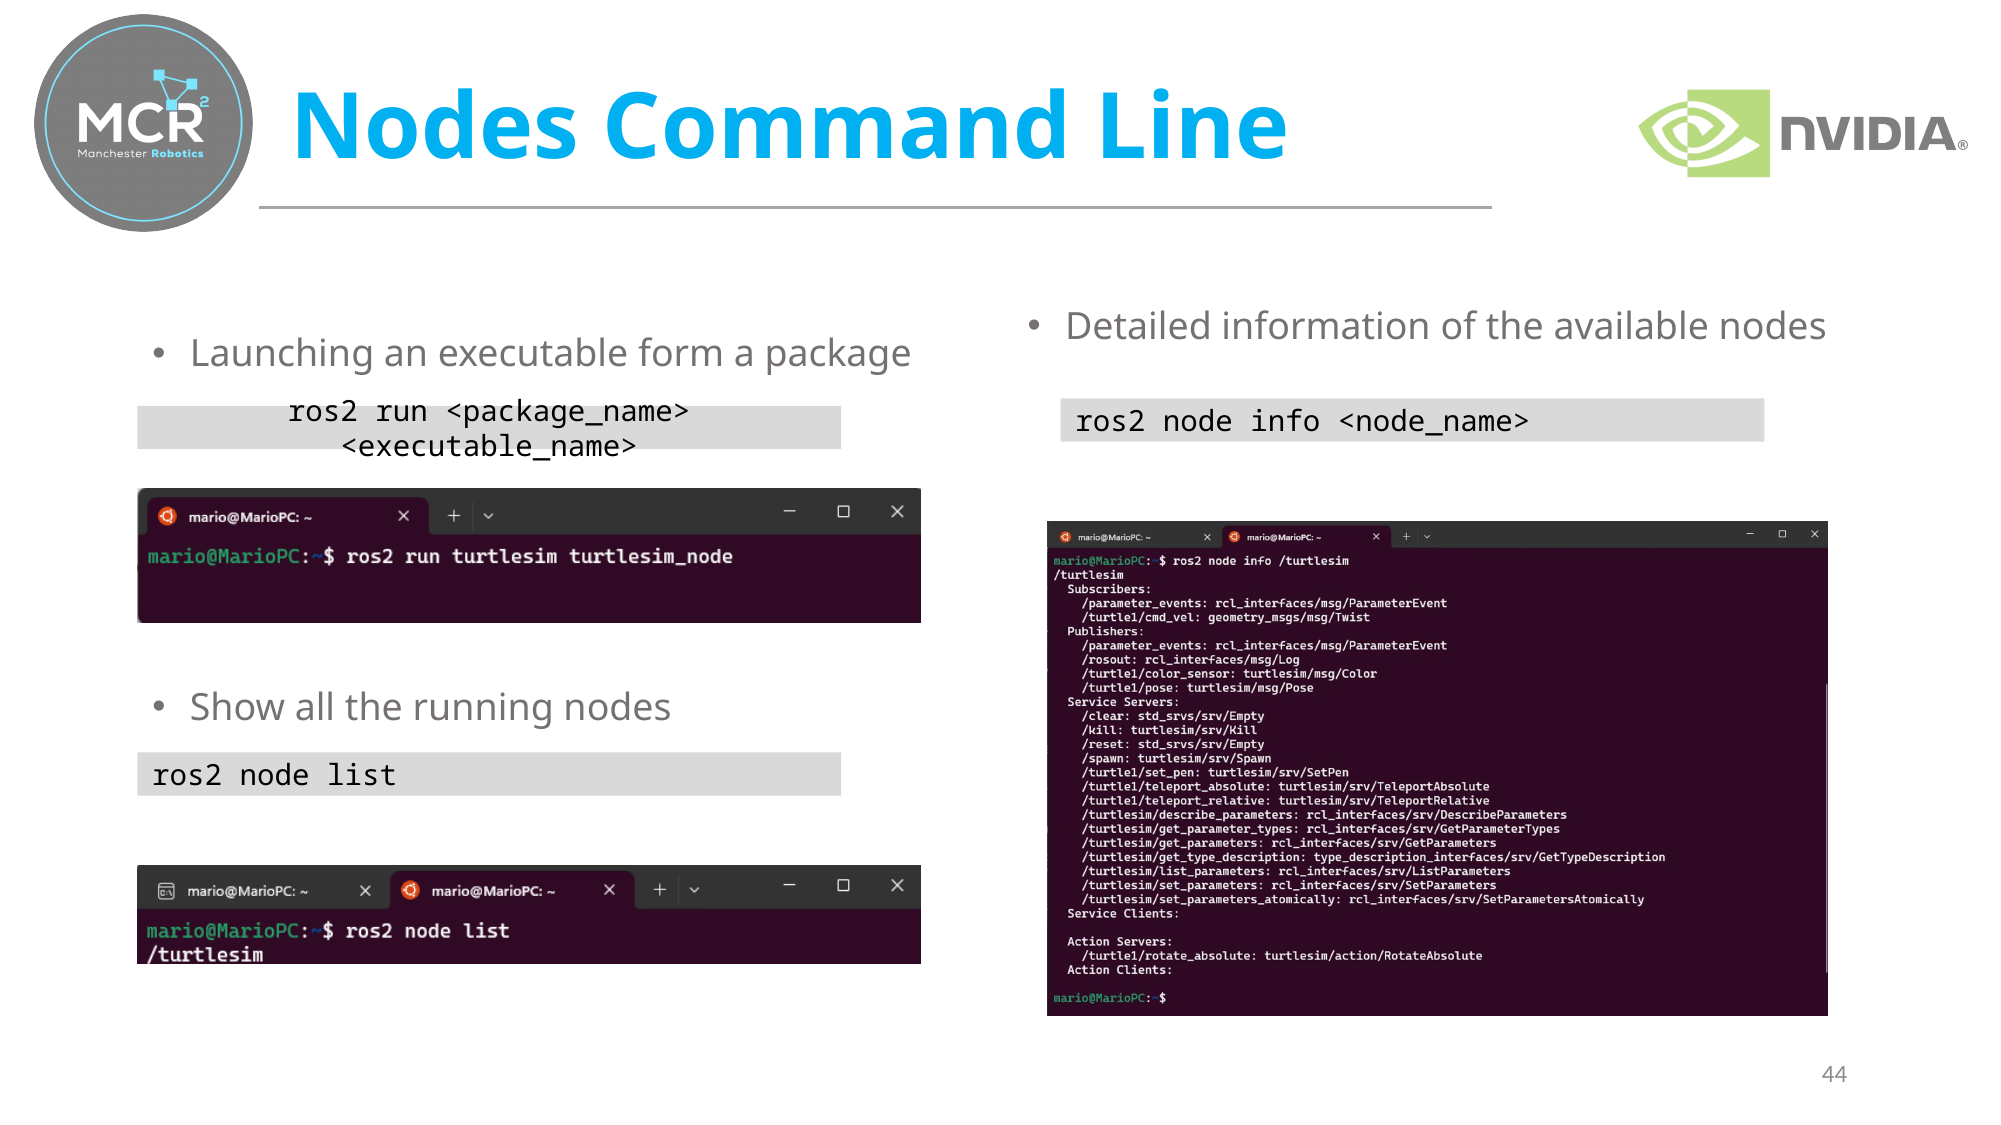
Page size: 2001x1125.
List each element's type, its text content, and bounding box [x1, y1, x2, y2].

title Nodes Command Line [275, 19, 1615, 238]
picture [1047, 521, 1828, 1016]
slide_number 44 [1412, 1042, 1863, 1103]
text_box ros2 run <package_name> <executable_name> [136, 405, 842, 450]
list Detailed information of the available nodes [1012, 299, 1863, 1014]
text_box ros2 node list [136, 751, 842, 797]
picture [137, 865, 921, 964]
list Launching an executable form a package Example: Show all the running nodes [137, 299, 988, 1014]
text_box ros2 node info <node_name> [1060, 397, 1765, 443]
picture [137, 488, 921, 623]
